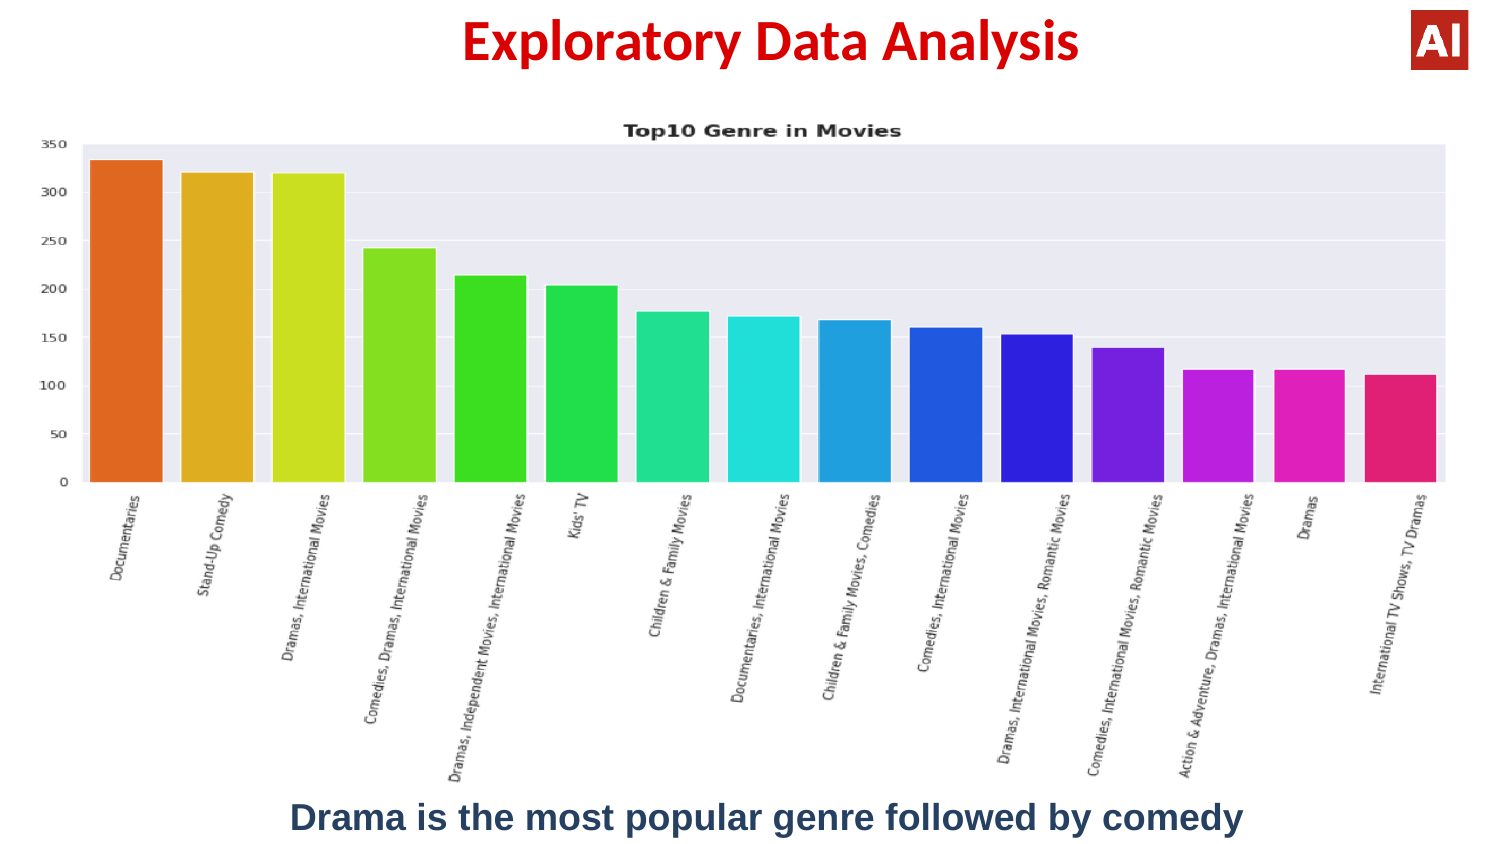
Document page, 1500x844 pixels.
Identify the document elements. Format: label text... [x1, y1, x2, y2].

picture [22, 109, 1461, 786]
text_box Drama is the most popular genre followed by comedy [275, 785, 1486, 844]
title Exploratory Data Analysis [62, 0, 1200, 107]
picture [1411, 10, 1469, 70]
